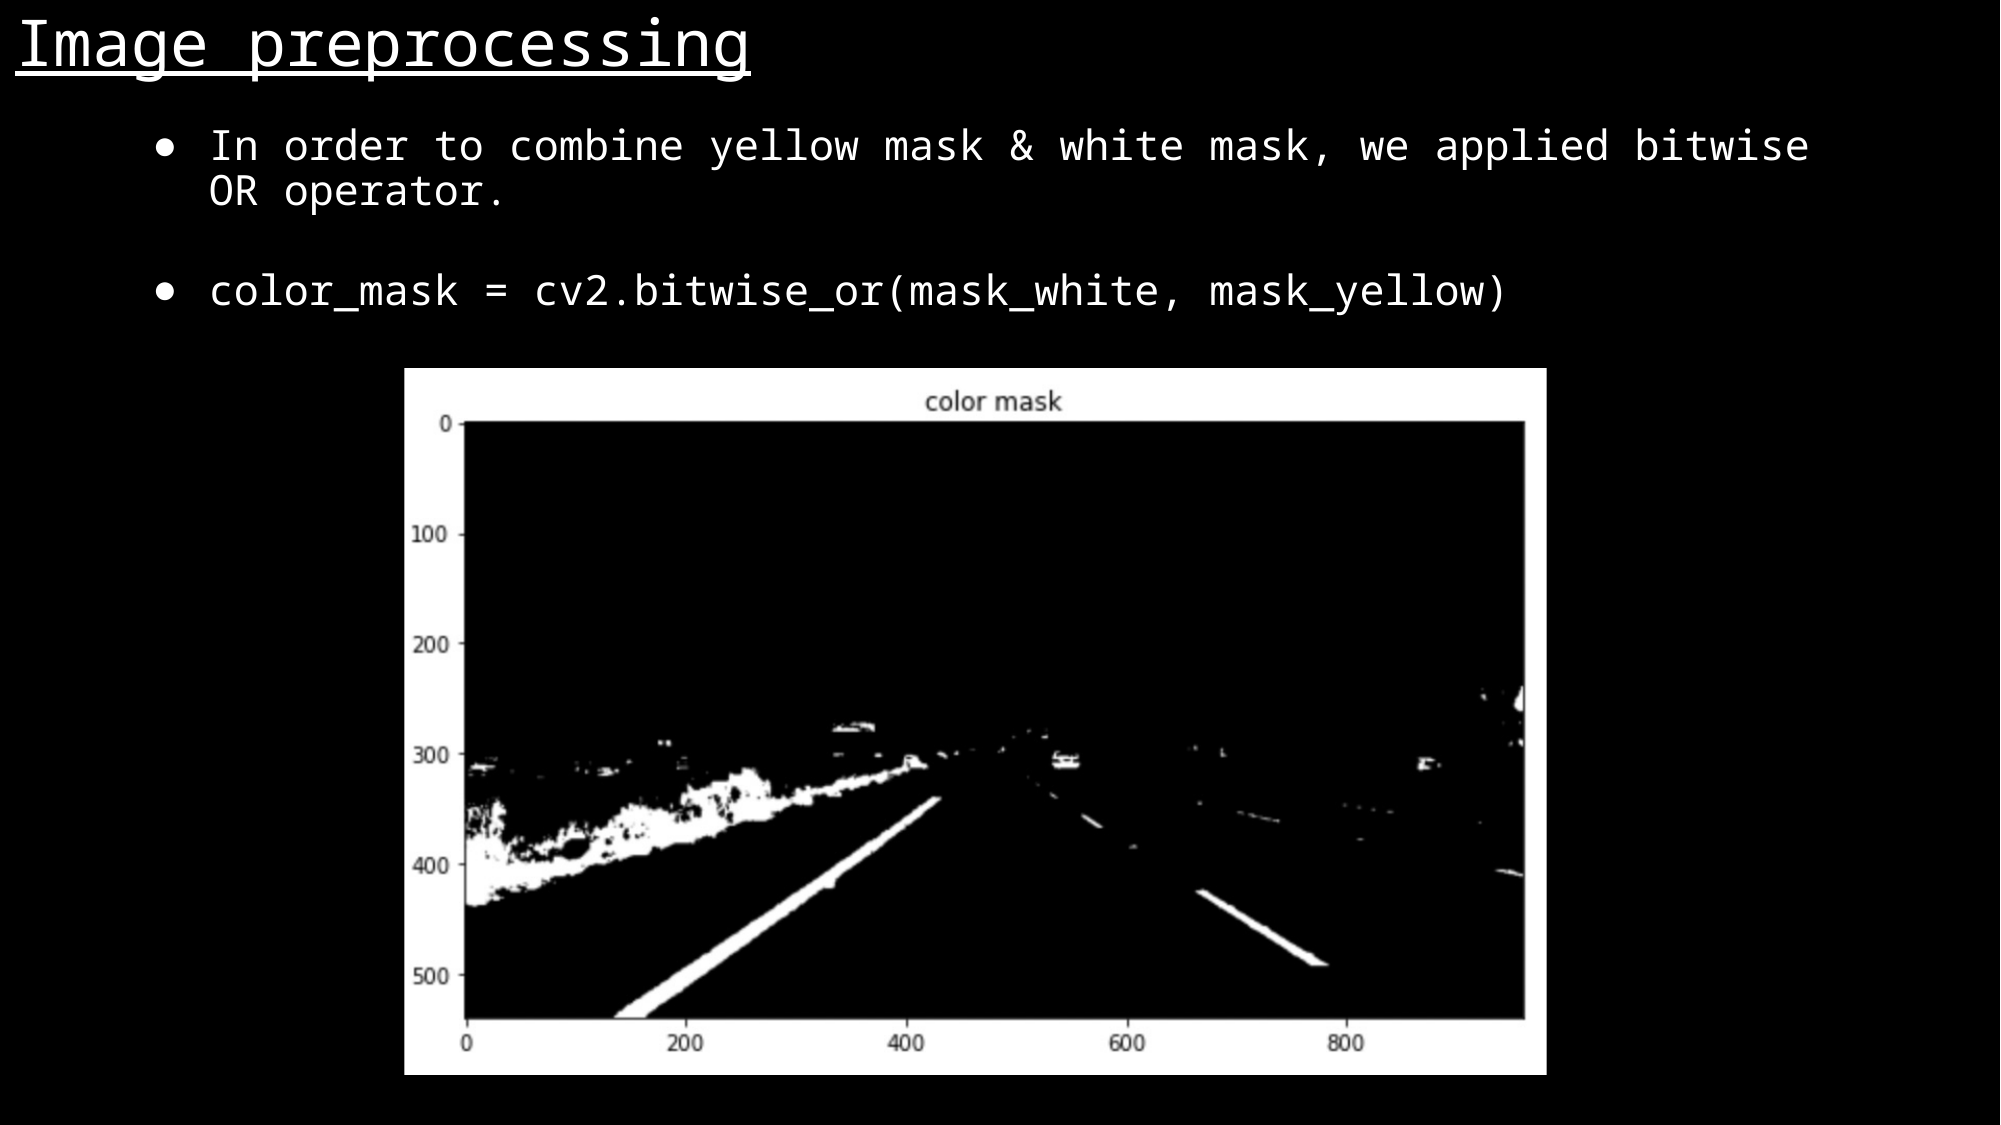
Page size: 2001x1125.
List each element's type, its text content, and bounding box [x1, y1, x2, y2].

list In order to combine yellow mask & white mask, we applied bitwise OR operator. color_mask = cv2.bitwise_or(mask_white, mask_yellow) [137, 117, 1863, 238]
picture [404, 368, 1547, 1075]
title Image preprocessing [0, 10, 1149, 81]
